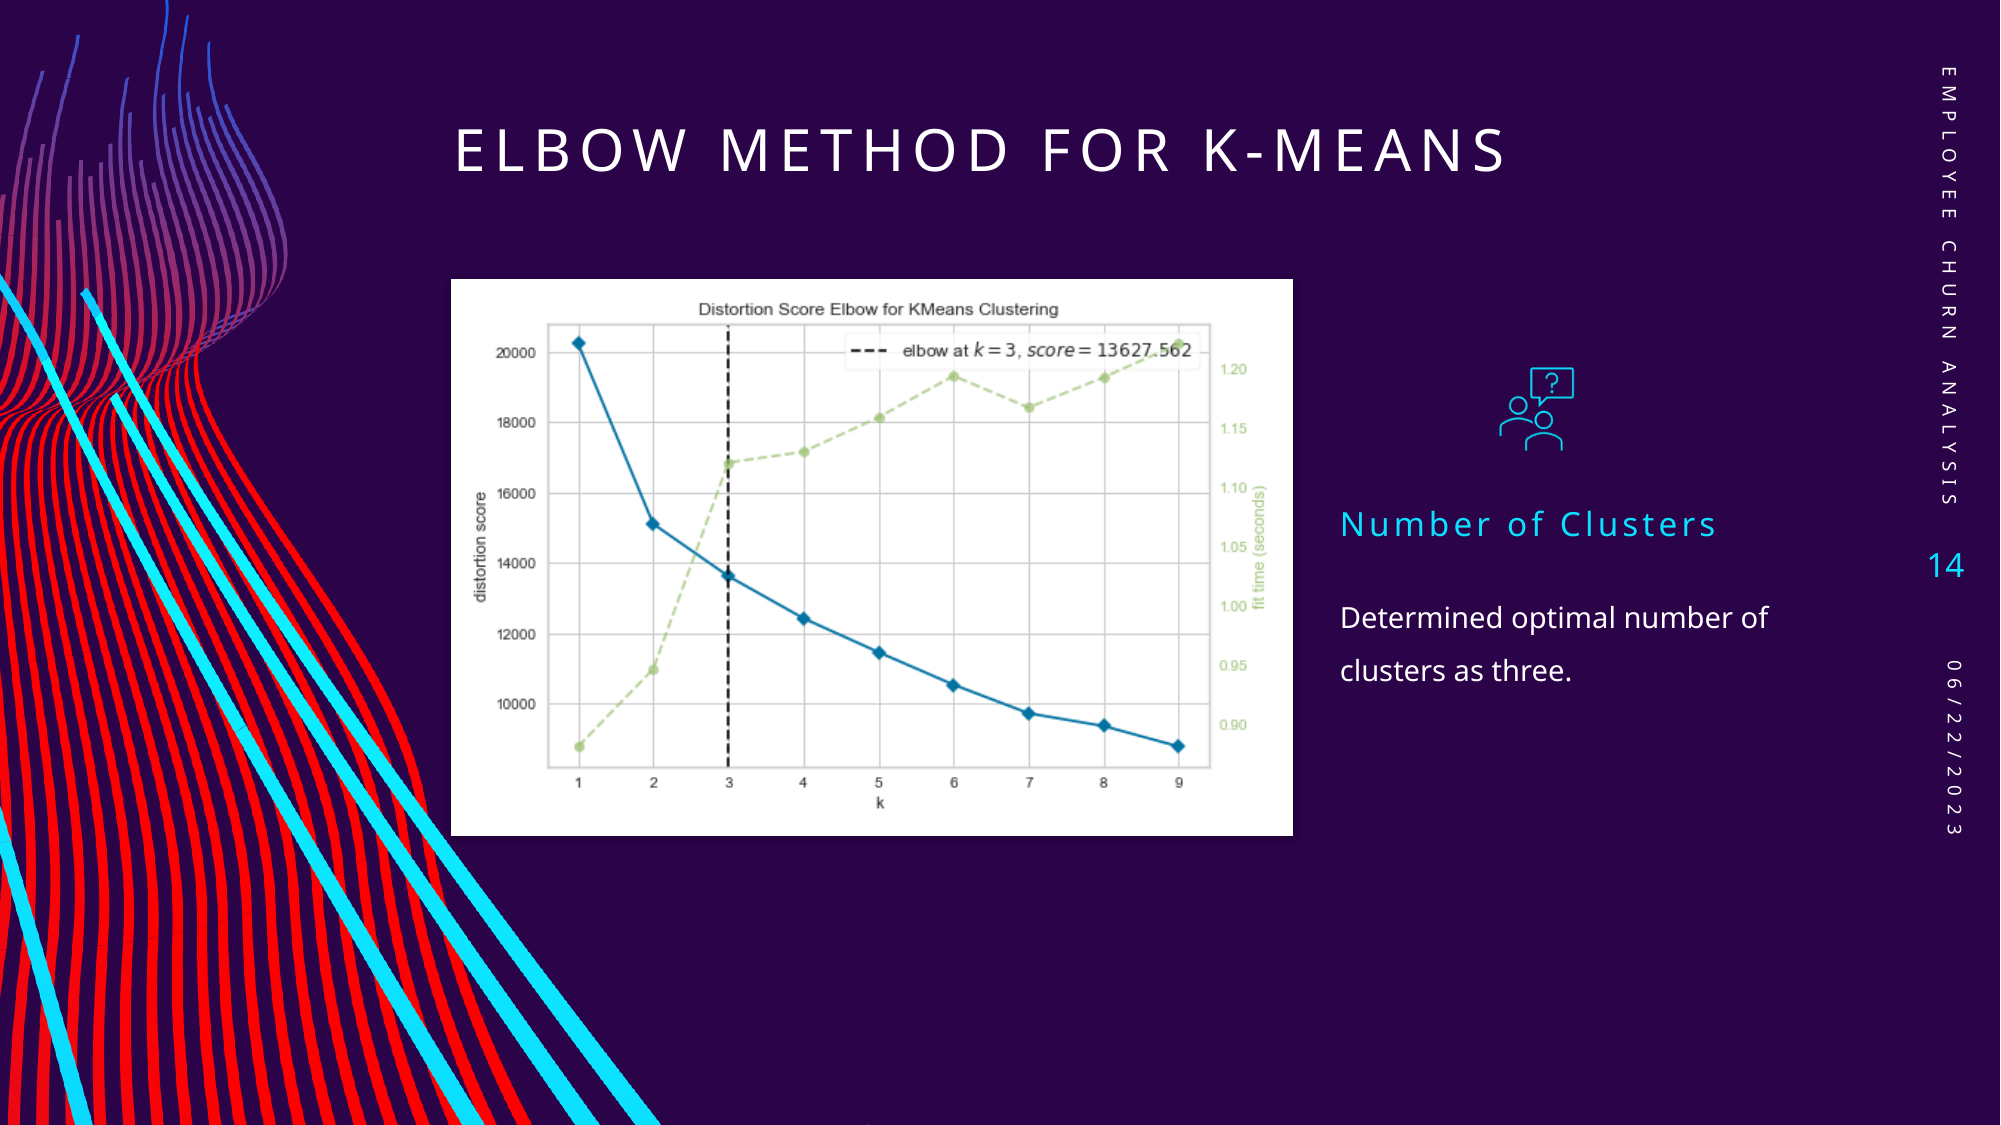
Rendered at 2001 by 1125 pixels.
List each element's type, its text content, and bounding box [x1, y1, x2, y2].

title Elbow method for k-means [439, 113, 1632, 208]
picture [0, 0, 2000, 1125]
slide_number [1925, 645, 1986, 1080]
slide_number 14 [1889, 519, 1980, 615]
list Number of Clusters [1325, 500, 1819, 558]
list Determined optimal number of clusters as three. [1325, 574, 1819, 680]
footer Employee churn analysis [1920, 20, 1981, 520]
